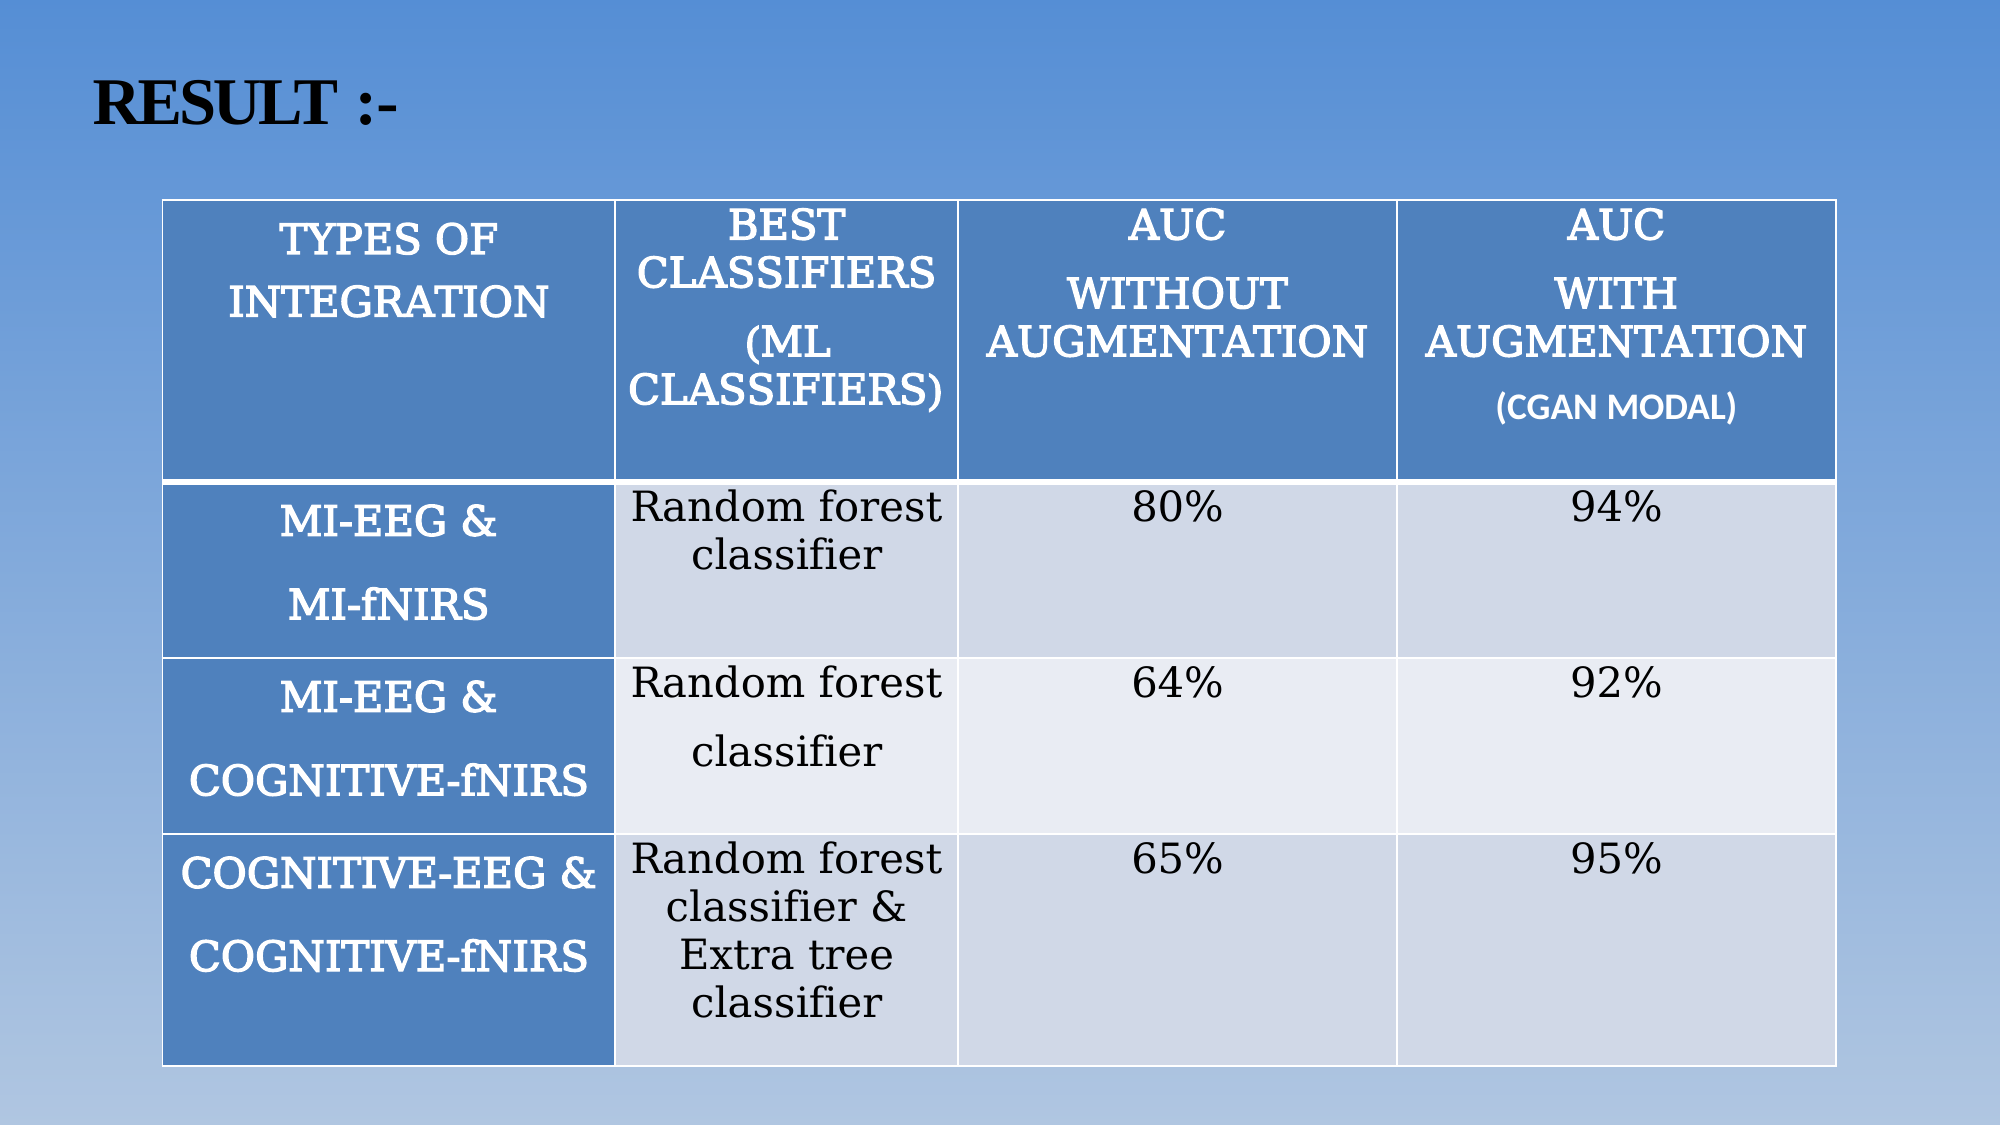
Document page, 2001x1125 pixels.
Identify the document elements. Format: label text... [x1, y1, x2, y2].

table_cell Random forest classifier [616, 659, 957, 833]
table_cell COGNITIVE-EEG & COGNITIVE-fNIRS [163, 835, 614, 1065]
table_header BEST CLASSIFIERS (ML CLASSIFIERS) [616, 201, 957, 479]
text_box RESULT :- [9, 0, 467, 138]
table_cell Random forest classifier [616, 485, 957, 657]
table_cell Random forest classifier & Extra tree classifier [616, 835, 957, 1065]
table_cell 94% [1398, 485, 1835, 657]
table_cell 95% [1398, 835, 1835, 1065]
table_cell MI-EEG & MI-fNIRS [163, 485, 614, 657]
table_cell 64% [959, 659, 1396, 833]
table_header AUC WITHOUT AUGMENTATION [959, 201, 1396, 479]
table_cell 80% [959, 485, 1396, 657]
table_cell 65% [959, 835, 1396, 1065]
table_cell MI-EEG & COGNITIVE-fNIRS [163, 659, 614, 833]
table_header TYPES OF INTEGRATION [163, 201, 614, 479]
table_cell 92% [1398, 659, 1835, 833]
table_header AUC WITH AUGMENTATION (CGAN MODAL) [1398, 201, 1835, 479]
